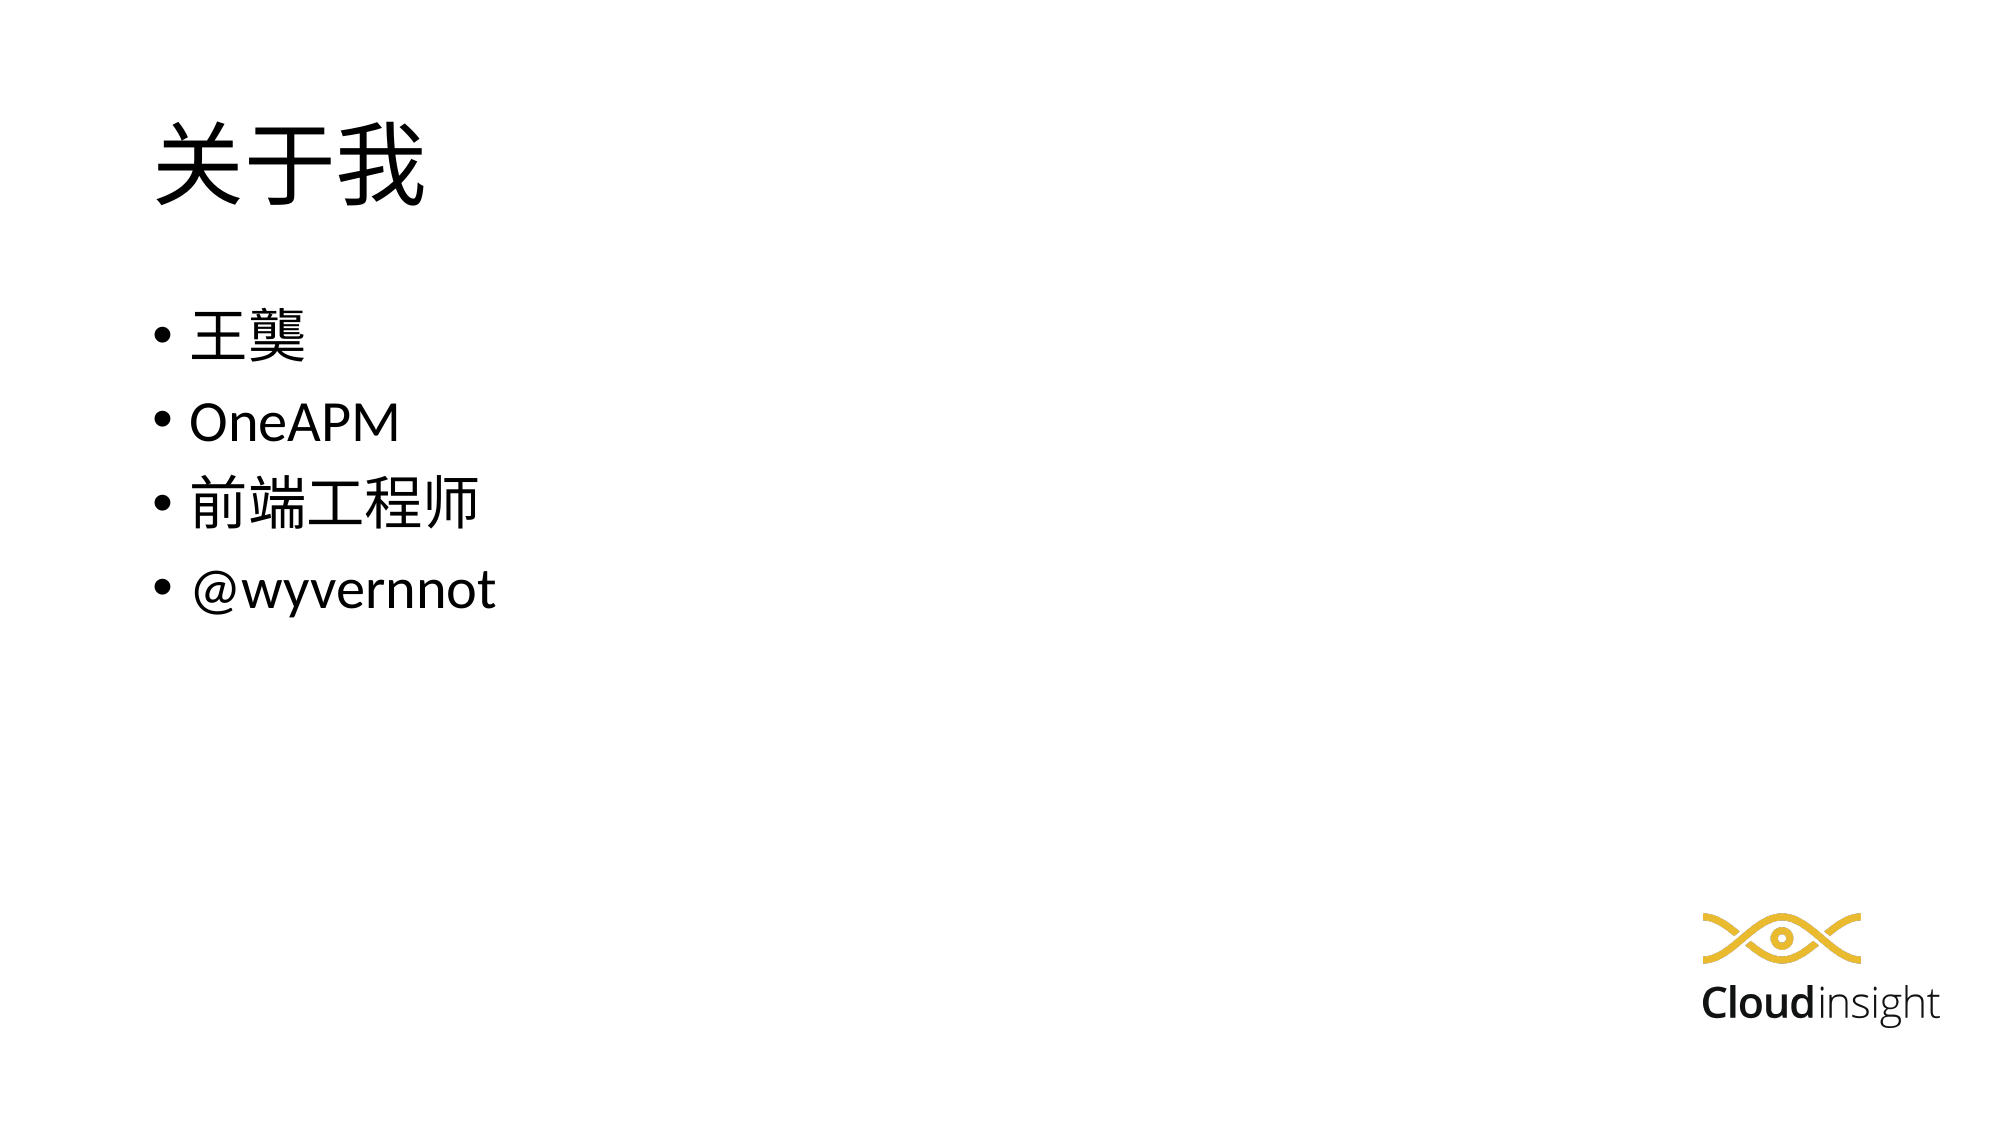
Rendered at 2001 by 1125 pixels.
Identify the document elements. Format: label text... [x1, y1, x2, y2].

list 王龑 OneAPM 前端工程师 @wyvernnot [137, 299, 1863, 1014]
picture [1703, 913, 1940, 1028]
title 关于我 [137, 59, 1863, 278]
